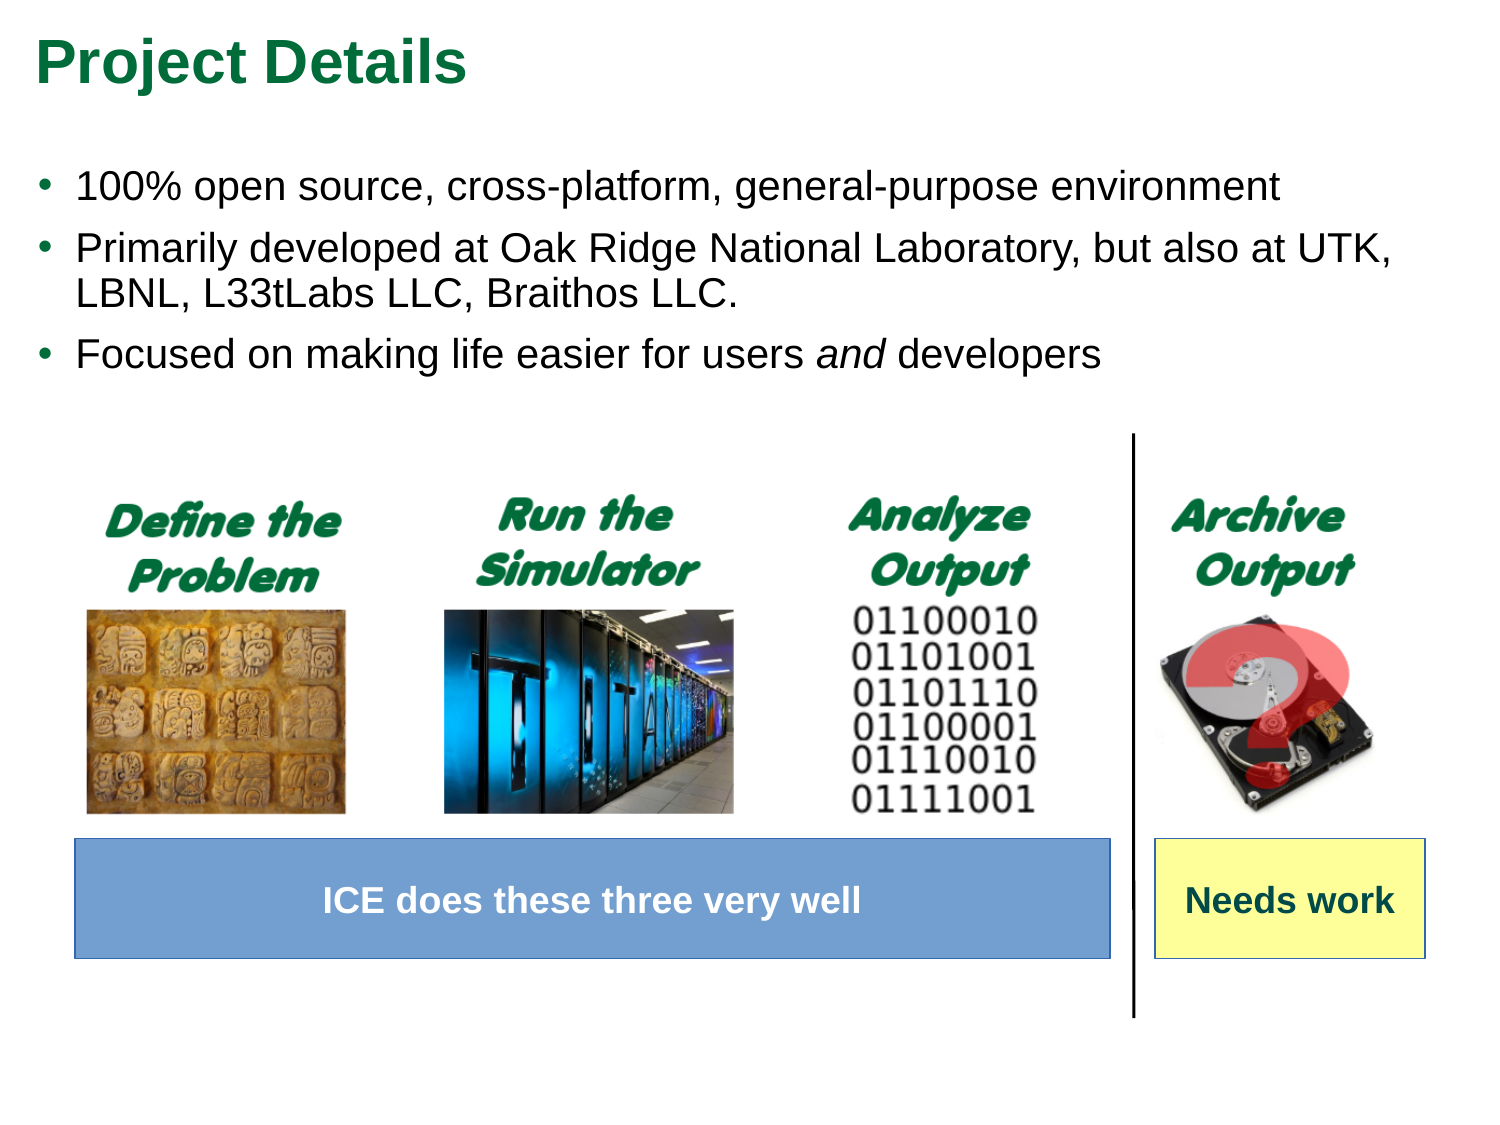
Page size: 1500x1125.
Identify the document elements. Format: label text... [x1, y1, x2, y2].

picture [1135, 478, 1426, 993]
text_box 100% open source, cross-platform, general-purpose environment Primarily developed at Oak Ridge National Laboratory, but also at UTK, LBNL, L33tLabs LLC, Braithos LLC. Focused on making life easier for users and developers [23, 157, 1500, 557]
picture [48, 478, 1133, 993]
text_box Project Details [20, 24, 1495, 104]
